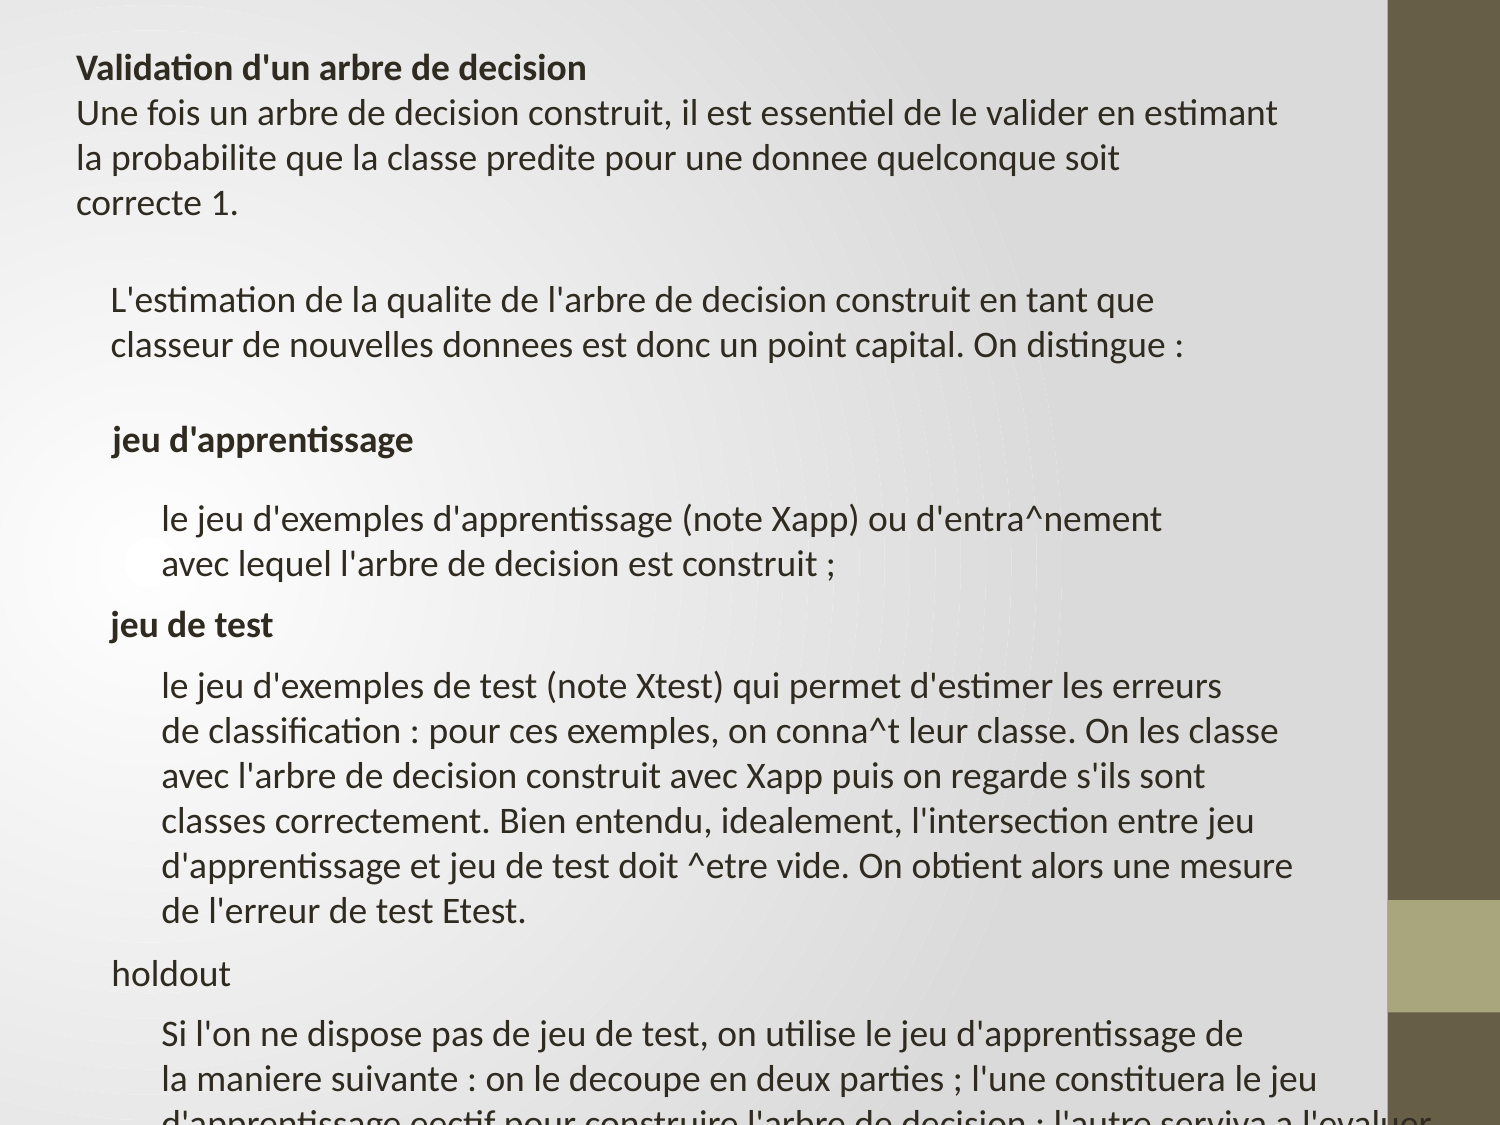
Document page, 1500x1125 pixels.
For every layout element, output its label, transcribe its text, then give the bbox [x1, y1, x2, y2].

text_box L'estimation de la qualite de l'arbre de decision construit en tant que classeur de nouvelles donnees est donc un point capital. On distingue : [95, 267, 1219, 372]
text_box jeu de test [95, 592, 480, 653]
text_box le jeu d'exemples d'apprentissage (note Xapp) ou d'entra^nement avec lequel l'arbre de decision est construit ; [146, 486, 1219, 592]
text_box Si l'on ne dispose pas de jeu de test, on utilise le jeu d'apprentissage de la maniere suivante : on le decoupe en deux parties ; l'une constituera le jeu d'apprentissage eectif pour construire l'arbre de decision ; l'autre serviva a l'evaluer (technique de holdout, ou retenue). [146, 1001, 1459, 1125]
text_box jeu d'apprentissage [97, 407, 430, 468]
text_box le jeu d'exemples de test (note Xtest) qui permet d'estimer les erreurs de classification : pour ces exemples, on conna^t leur classe. On les classe avec l'arbre de decision construit avec Xapp puis on regarde s'ils sont classes correctement. Bien entendu, idealement, l'intersection entre jeu d'apprentissage et jeu de test doit ^etre vide. On obtient alors une mesure de l'erreur de test Etest. [146, 653, 1313, 939]
text_box holdout [96, 941, 247, 1001]
text_box Validation d'un arbre de decision Une fois un arbre de decision construit, il est essentiel de le valider en estimant la probabilite que la classe predite pour une donnee quelconque soit correcte 1. [61, 35, 1374, 230]
